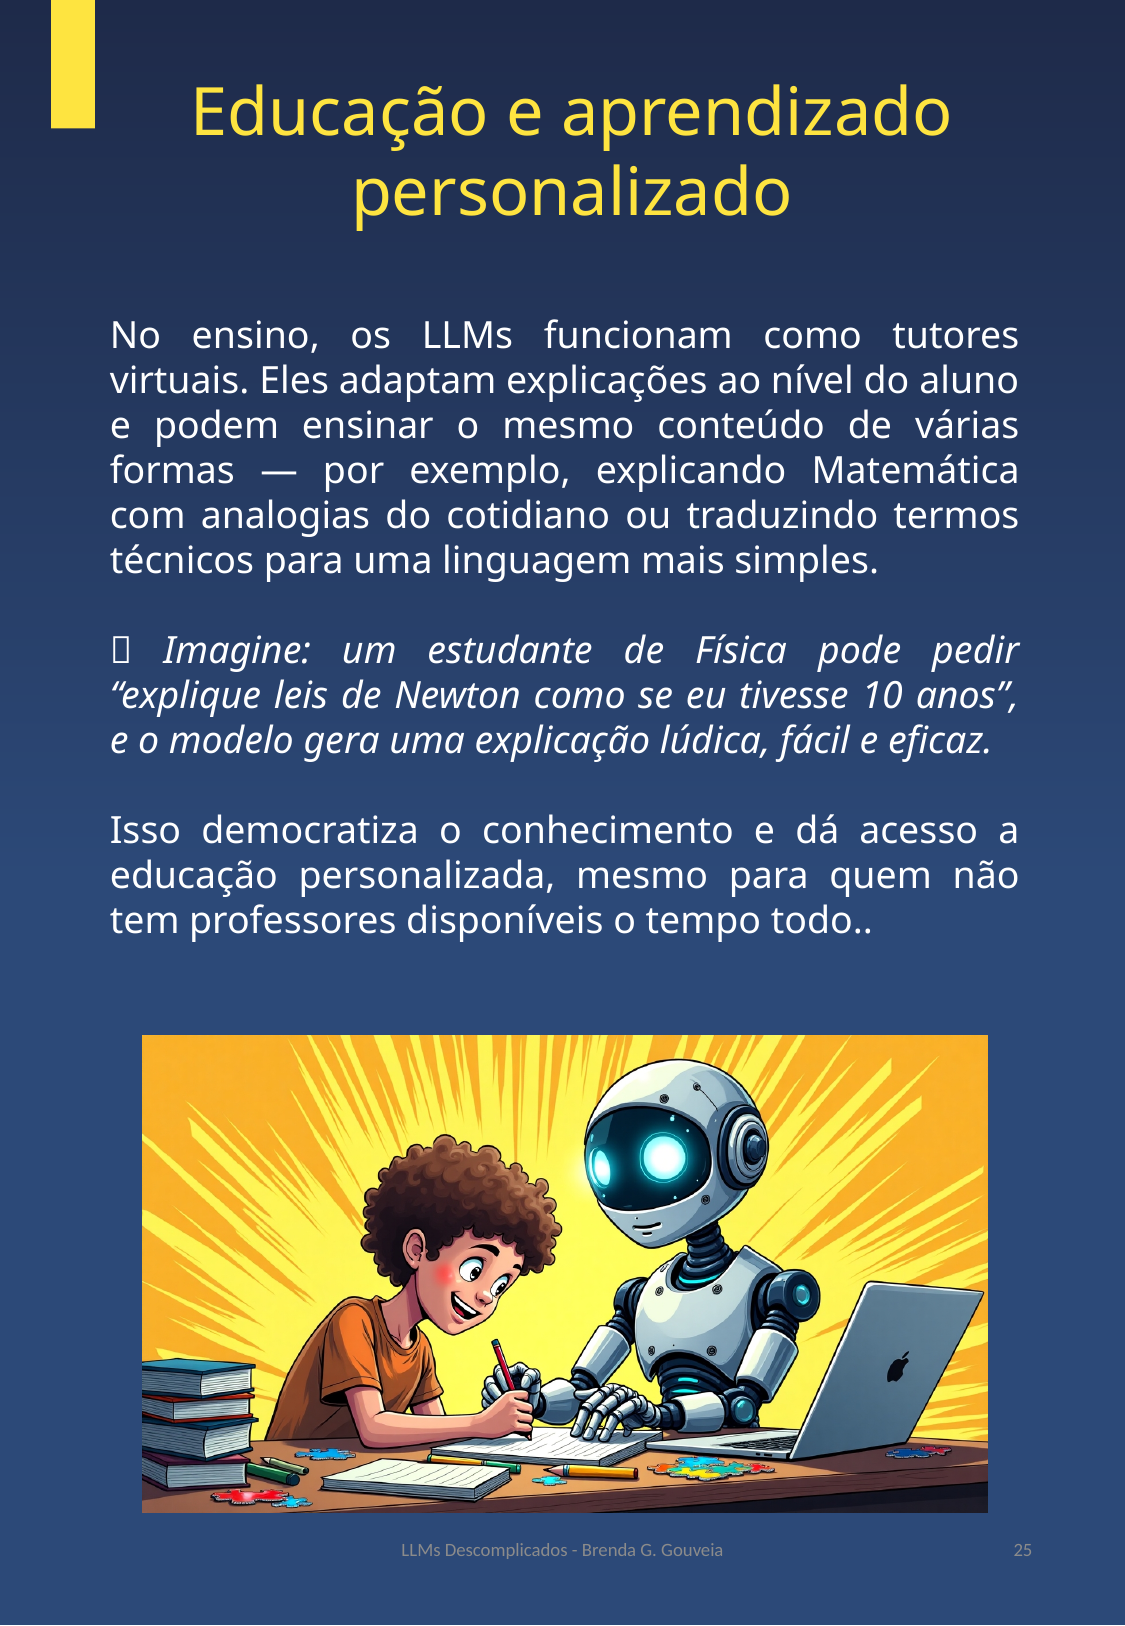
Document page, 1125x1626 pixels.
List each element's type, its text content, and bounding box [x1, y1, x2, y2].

text_box [50, 0, 96, 129]
footer LLMs Descomplicados - Brenda G. Gouveia [372, 1513, 753, 1593]
text_box No ensino, os LLMs funcionam como tutores virtuais. Eles adaptam explicações ao nível do aluno e podem ensinar o mesmo conteúdo de várias formas — por exemplo, explicando Matemática com analogias do cotidiano ou traduzindo termos técnicos para uma linguagem mais simples. 💡 Imagine: um estudante de Física pode pedir “explique leis de Newton como se eu tivesse 10 anos”, e o modelo gera uma explicação lúdica, fácil e eficaz. Isso democratiza o conhecimento e dá acesso a educação personalizada, mesmo para quem não tem professores disponíveis o tempo todo.. [94, 303, 1035, 993]
slide_number 25 [794, 1506, 1048, 1593]
picture [142, 1035, 988, 1513]
text_box Educação e aprendizado personalizado [104, 61, 1040, 237]
